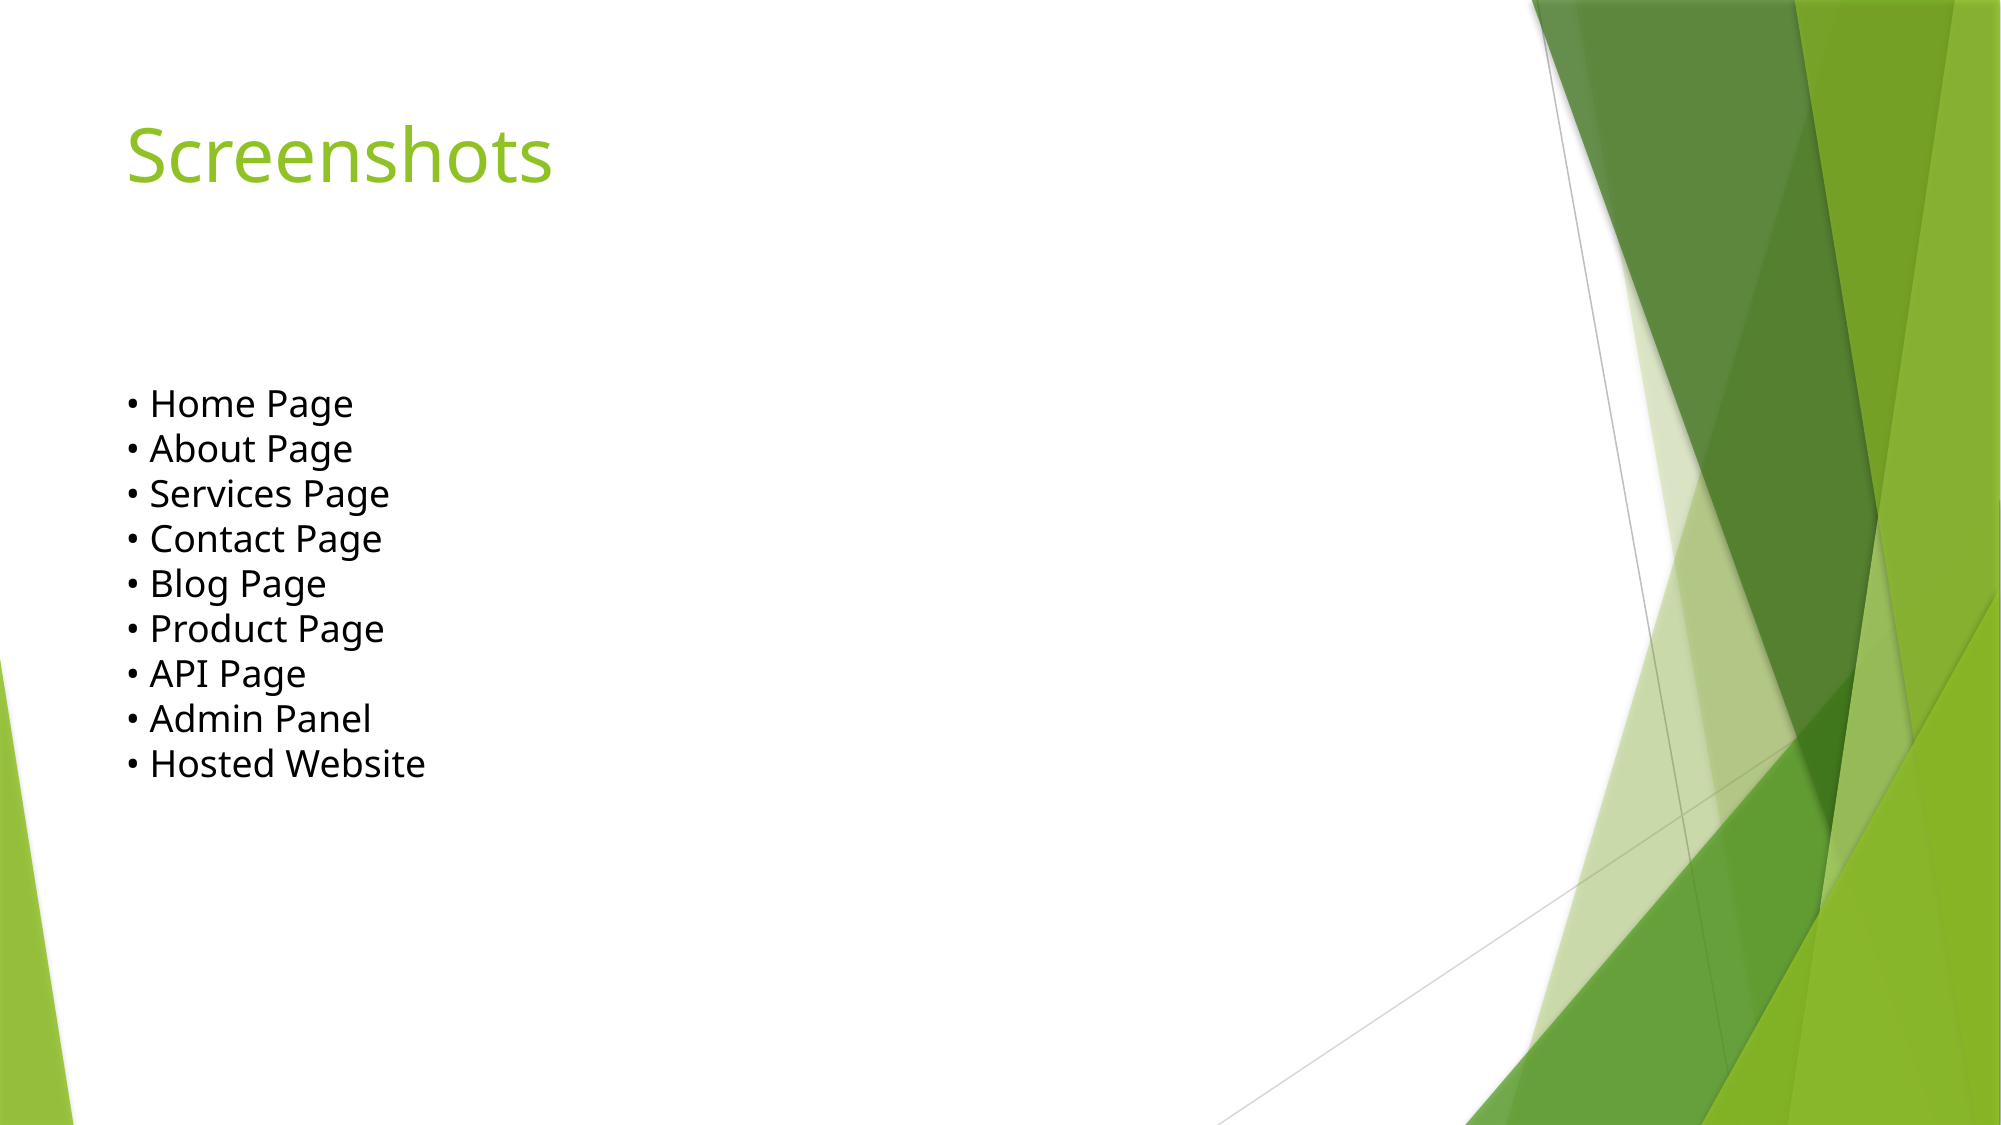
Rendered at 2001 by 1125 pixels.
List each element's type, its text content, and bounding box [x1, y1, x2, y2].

text_box • Home Page • About Page • Services Page • Contact Page • Blog Page • Product Page • API Page • Admin Panel • Hosted Website [111, 373, 1484, 838]
title Screenshots [111, 99, 1522, 317]
